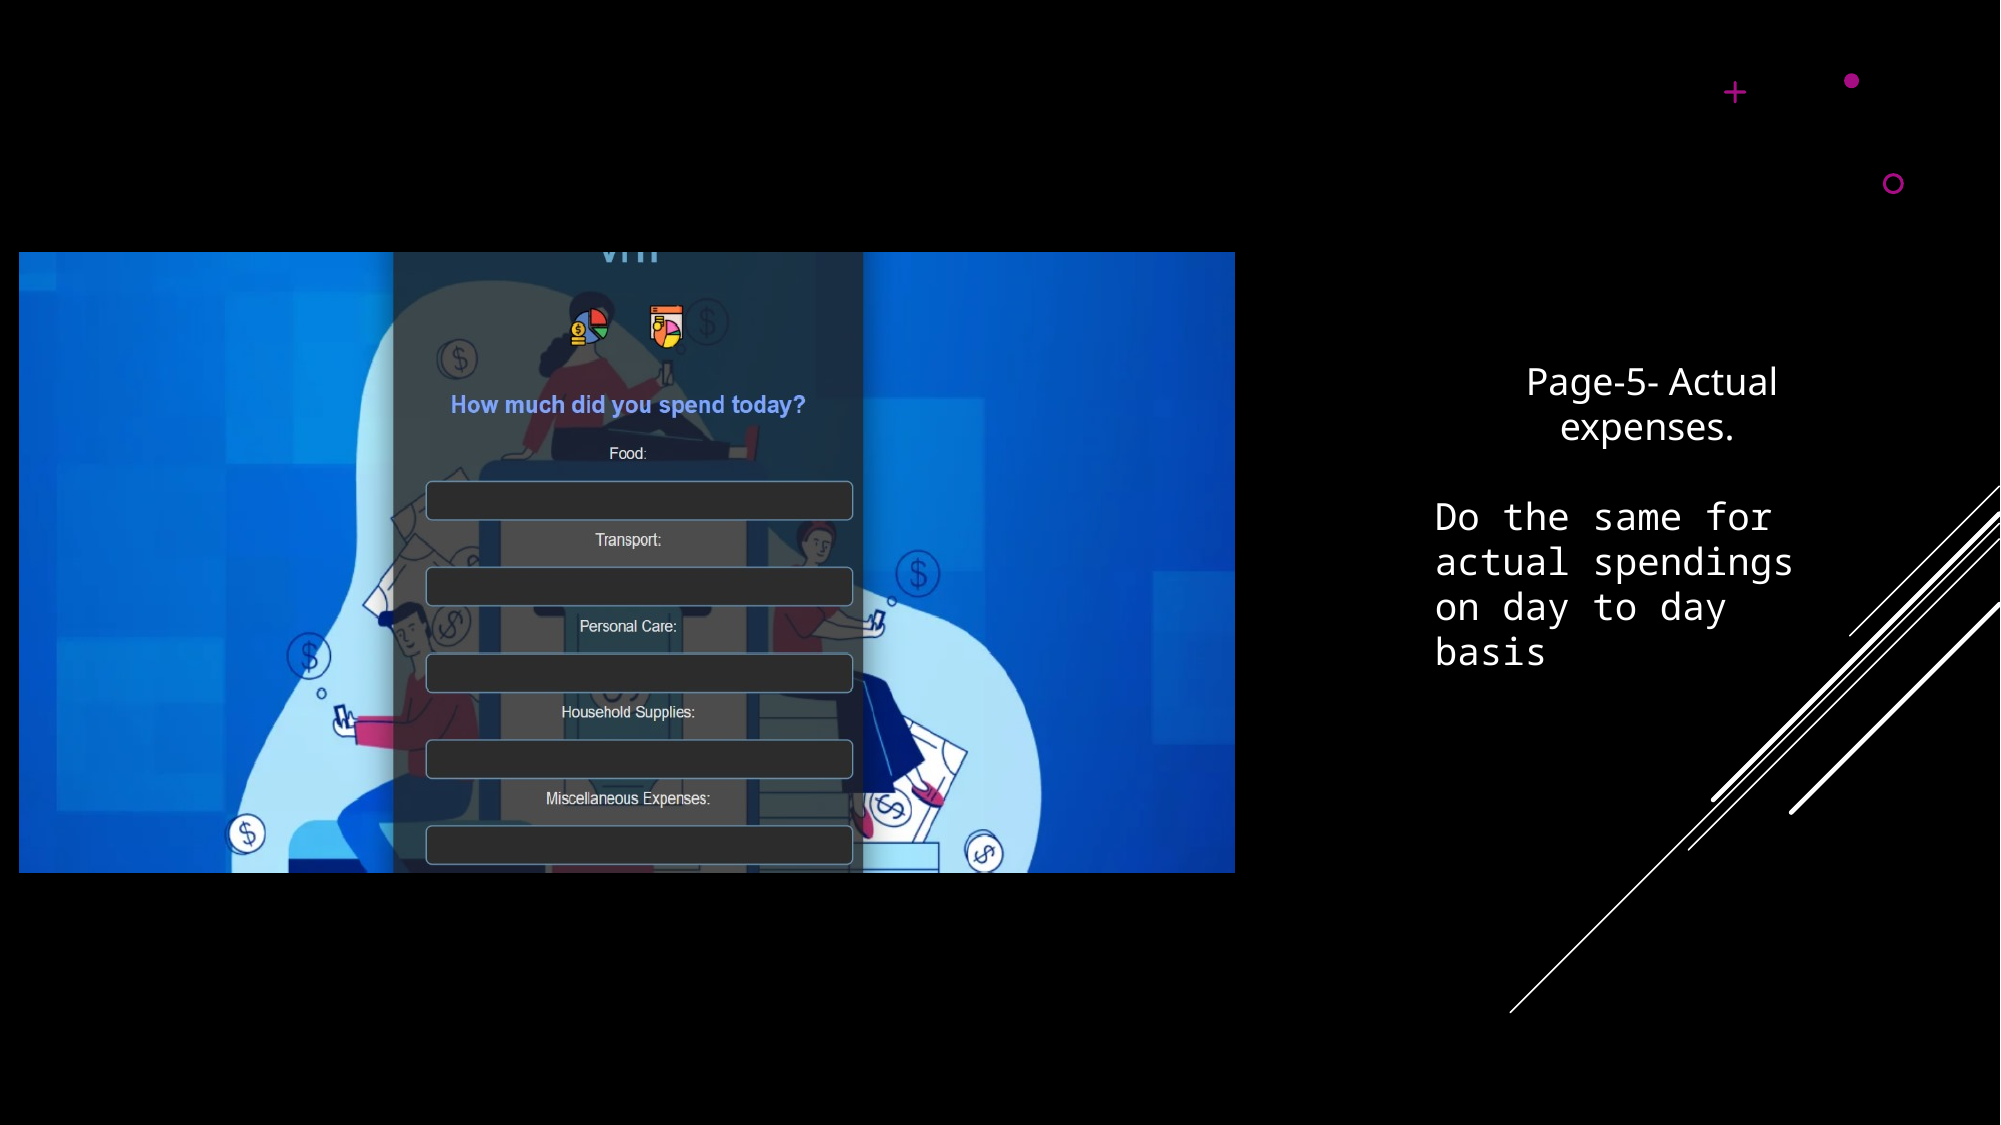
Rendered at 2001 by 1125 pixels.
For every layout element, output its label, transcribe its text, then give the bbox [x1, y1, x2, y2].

text_box Page-5- Actual expenses. Do the same for actual spendings on day to day basis [1420, 350, 1875, 681]
picture [18, 252, 1236, 873]
